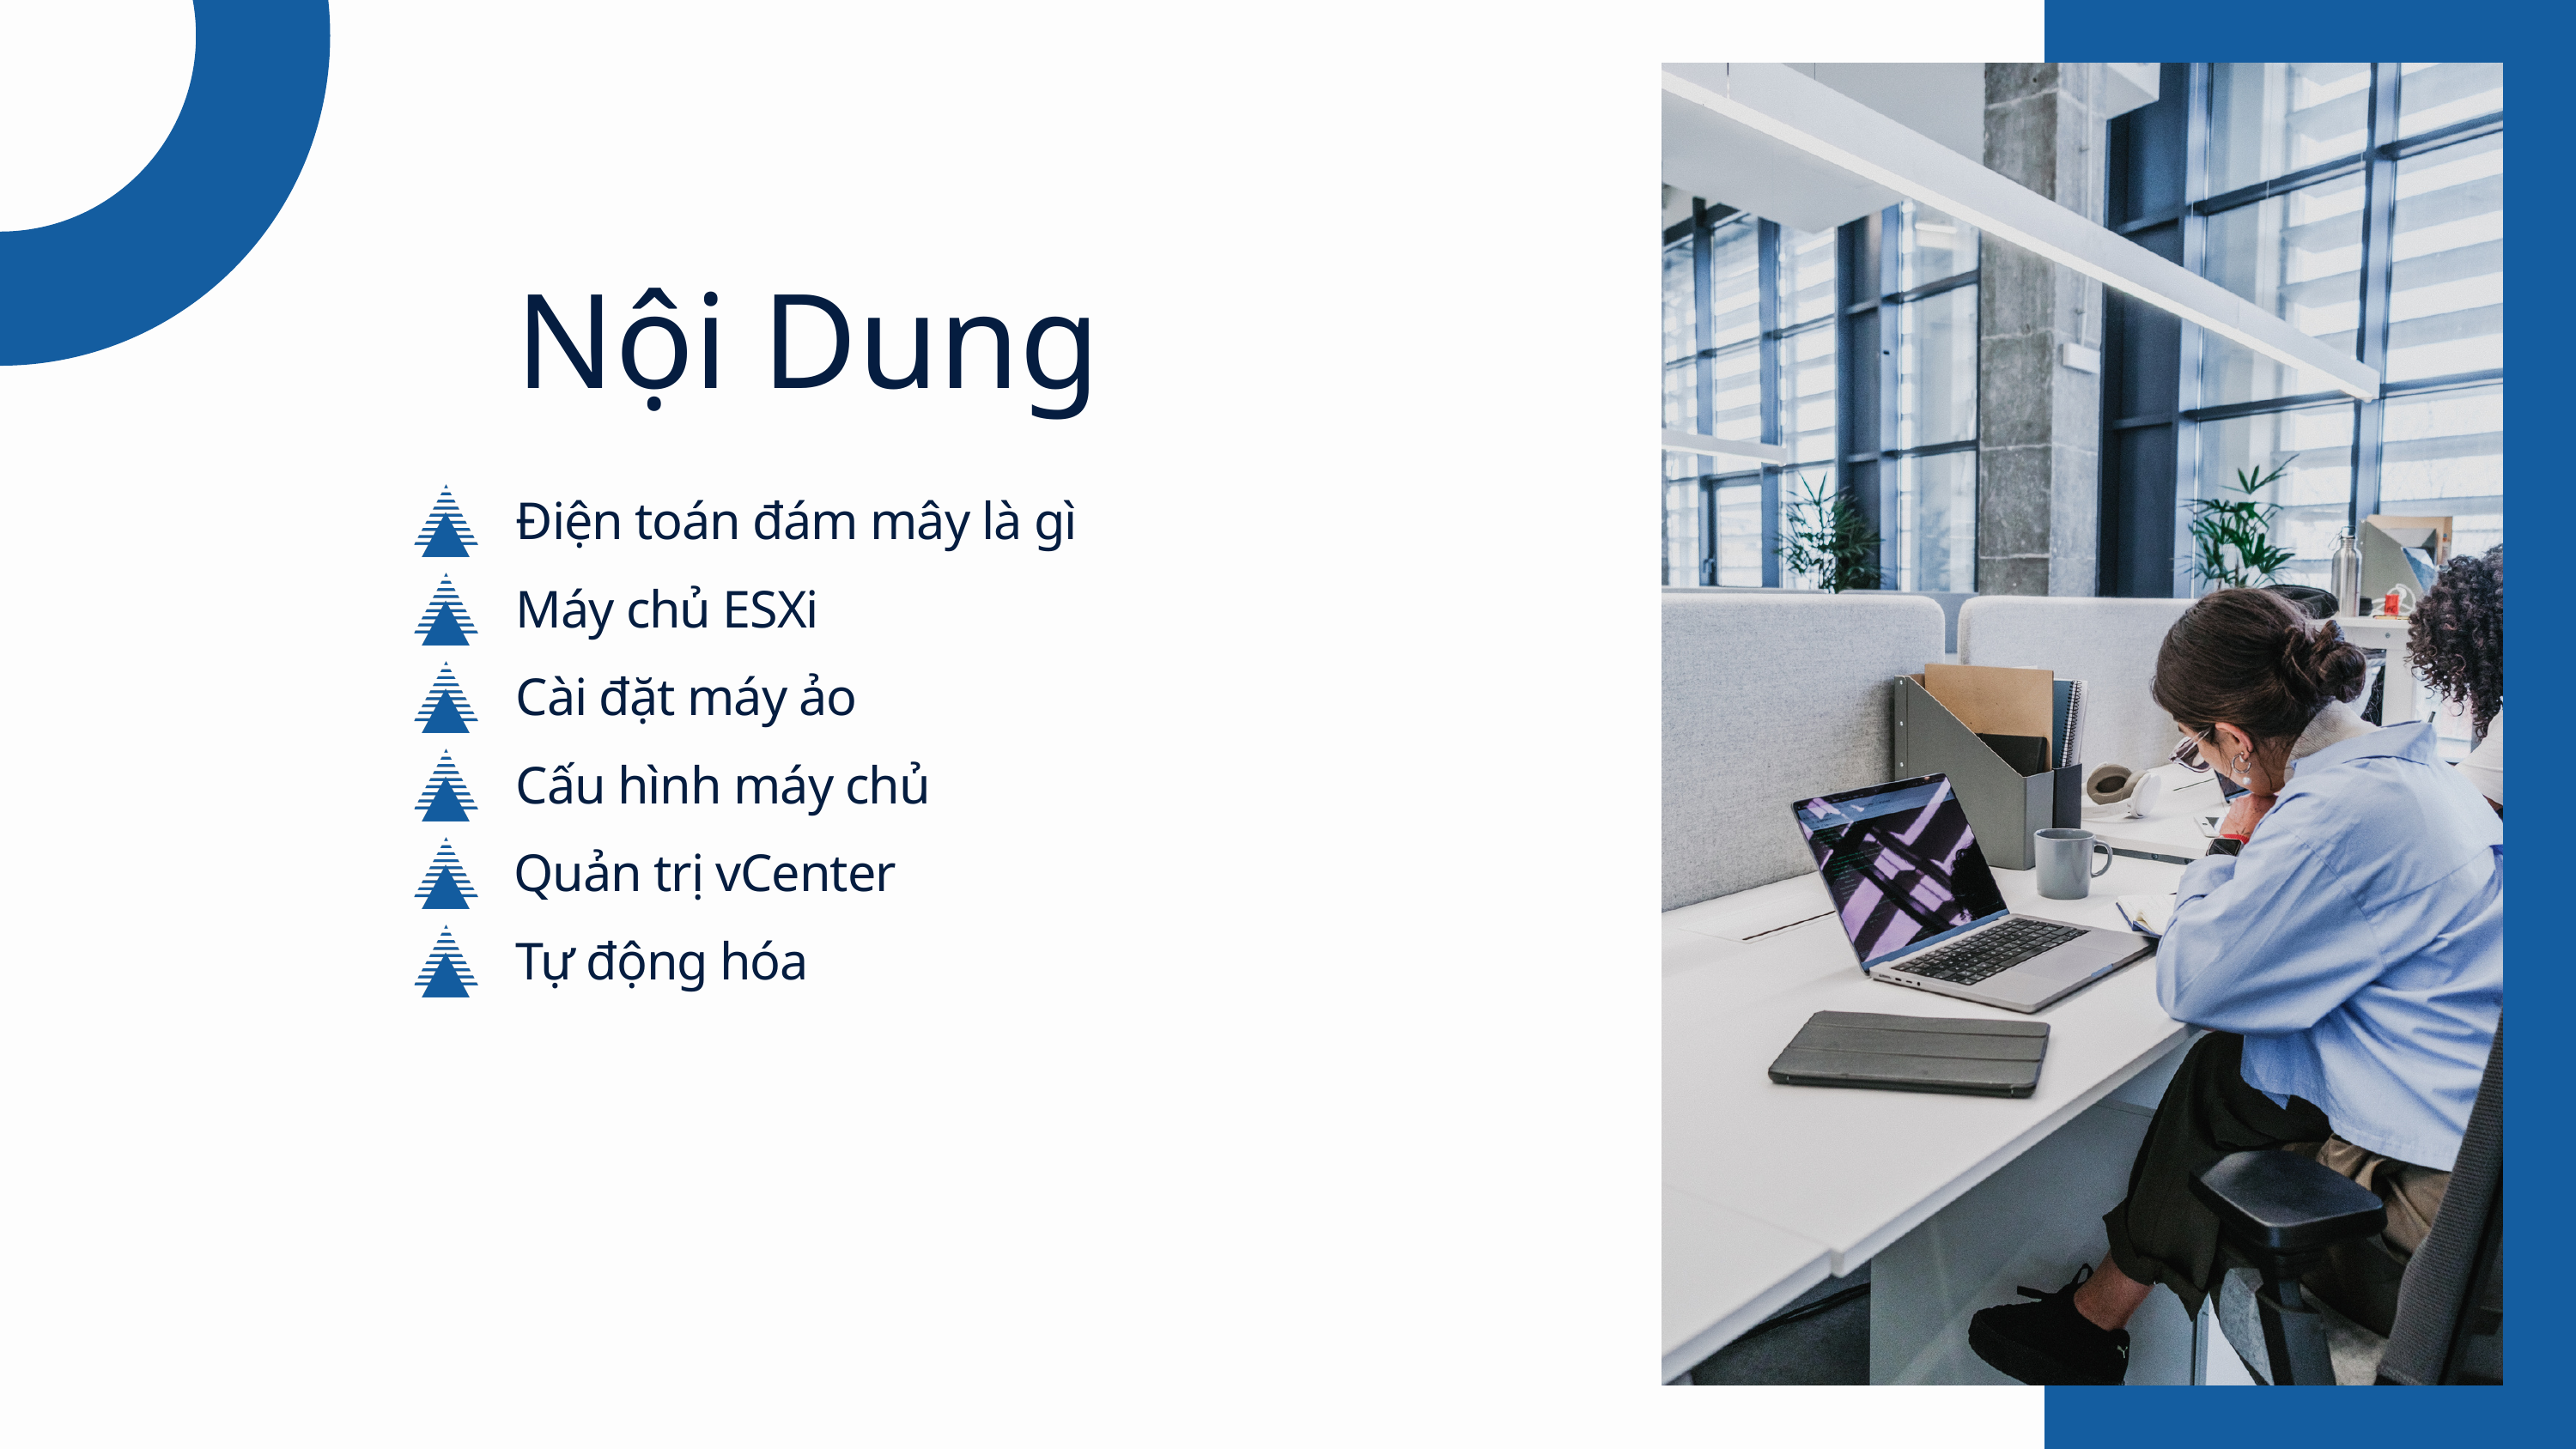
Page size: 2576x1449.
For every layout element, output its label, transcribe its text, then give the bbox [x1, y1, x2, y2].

text_box [414, 925, 478, 997]
text_box [414, 749, 478, 822]
text_box Quản trị vCenter [513, 830, 1159, 902]
text_box [414, 573, 478, 646]
text_box [414, 837, 478, 910]
text_box Máy chủ ESXi [515, 566, 1100, 639]
text_box Cấu hình máy chủ [515, 743, 1136, 815]
text_box [1662, 63, 2041, 1386]
text_box [414, 661, 478, 733]
text_box Tự động hóa [515, 919, 1136, 991]
text_box Nội Dung [515, 231, 1468, 415]
text_box Điện toán đám mây là gì [515, 478, 1136, 550]
text_box Cài đặt máy ảo [515, 654, 1171, 726]
text_box [414, 484, 478, 557]
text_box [0, 0, 264, 300]
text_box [2044, 0, 2576, 1449]
